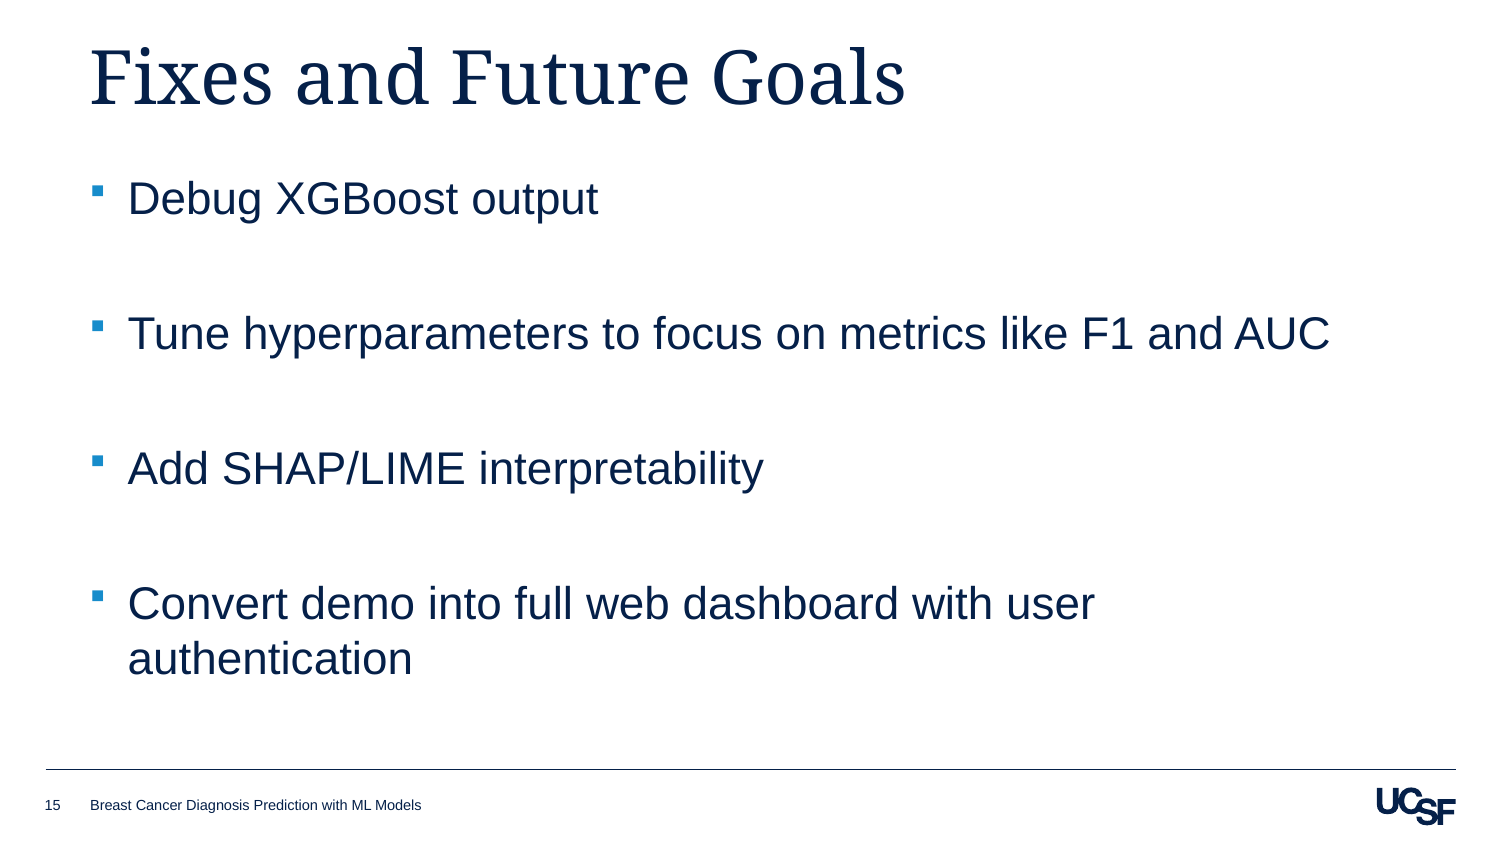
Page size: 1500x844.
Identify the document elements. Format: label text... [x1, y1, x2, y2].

slide_number 15 [44, 793, 85, 814]
footer Breast Cancer Diagnosis Prediction with ML Models [89, 796, 798, 813]
list Debug XGBoost output Tune hyperparameters to focus on metrics like F1 and AUC Add SHAP/LIME interpretability Convert demo into full web dashboard with user authentication [74, 161, 1410, 643]
title Fixes and Future Goals [74, 52, 1416, 128]
